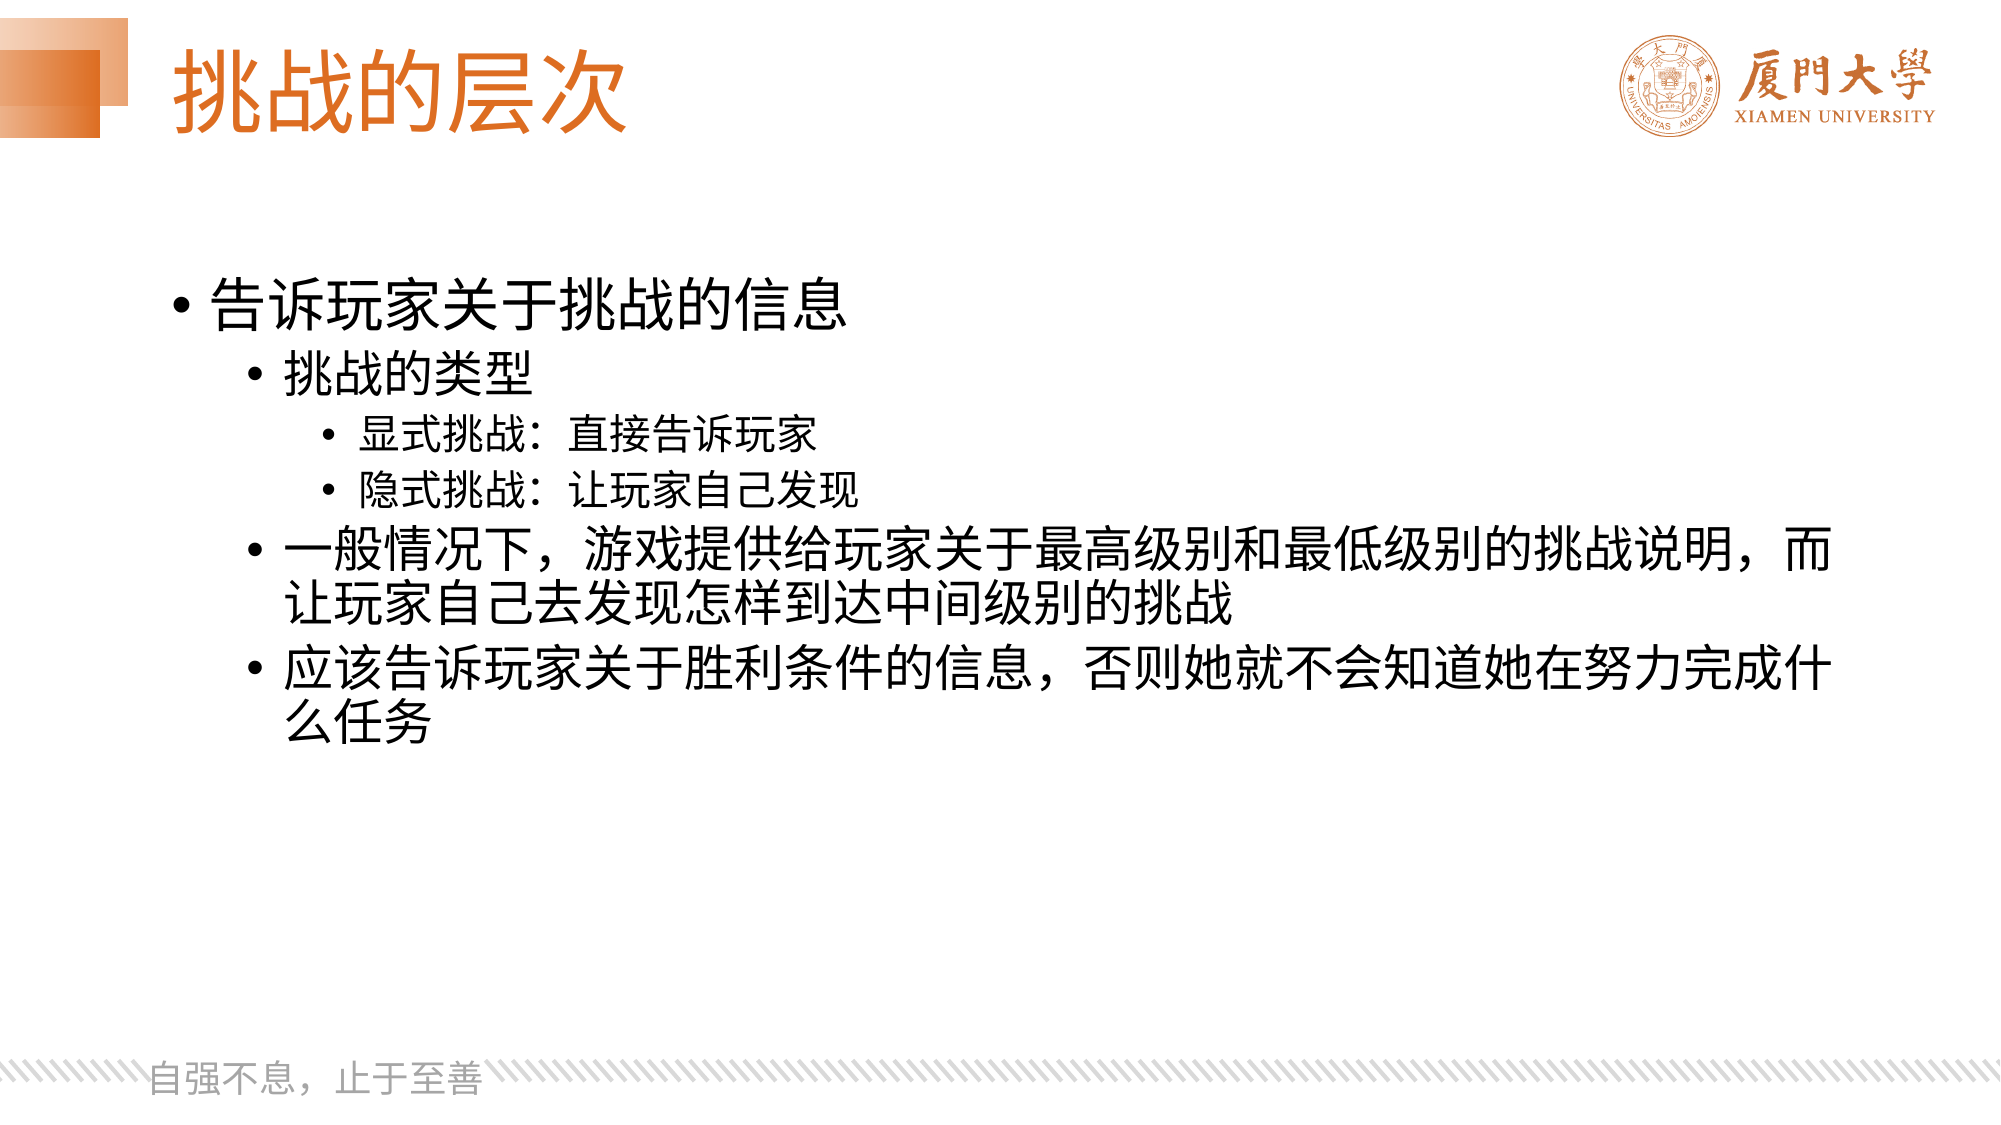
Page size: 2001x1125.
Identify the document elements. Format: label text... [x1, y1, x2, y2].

title 挑战的层次 [156, 16, 1882, 177]
list 告诉玩家关于挑战的信息 挑战的类型 显式挑战：直接告诉玩家 隐式挑战：让玩家自己发现 一般情况下，游戏提供给玩家关于最高级别和最低级别的挑战说明，而让玩家自己去发现怎样到达中间级别的挑战 应该告诉玩家关于胜利条件的信息，否则她就不会知道她在努力完成什么任务 [156, 268, 1882, 996]
